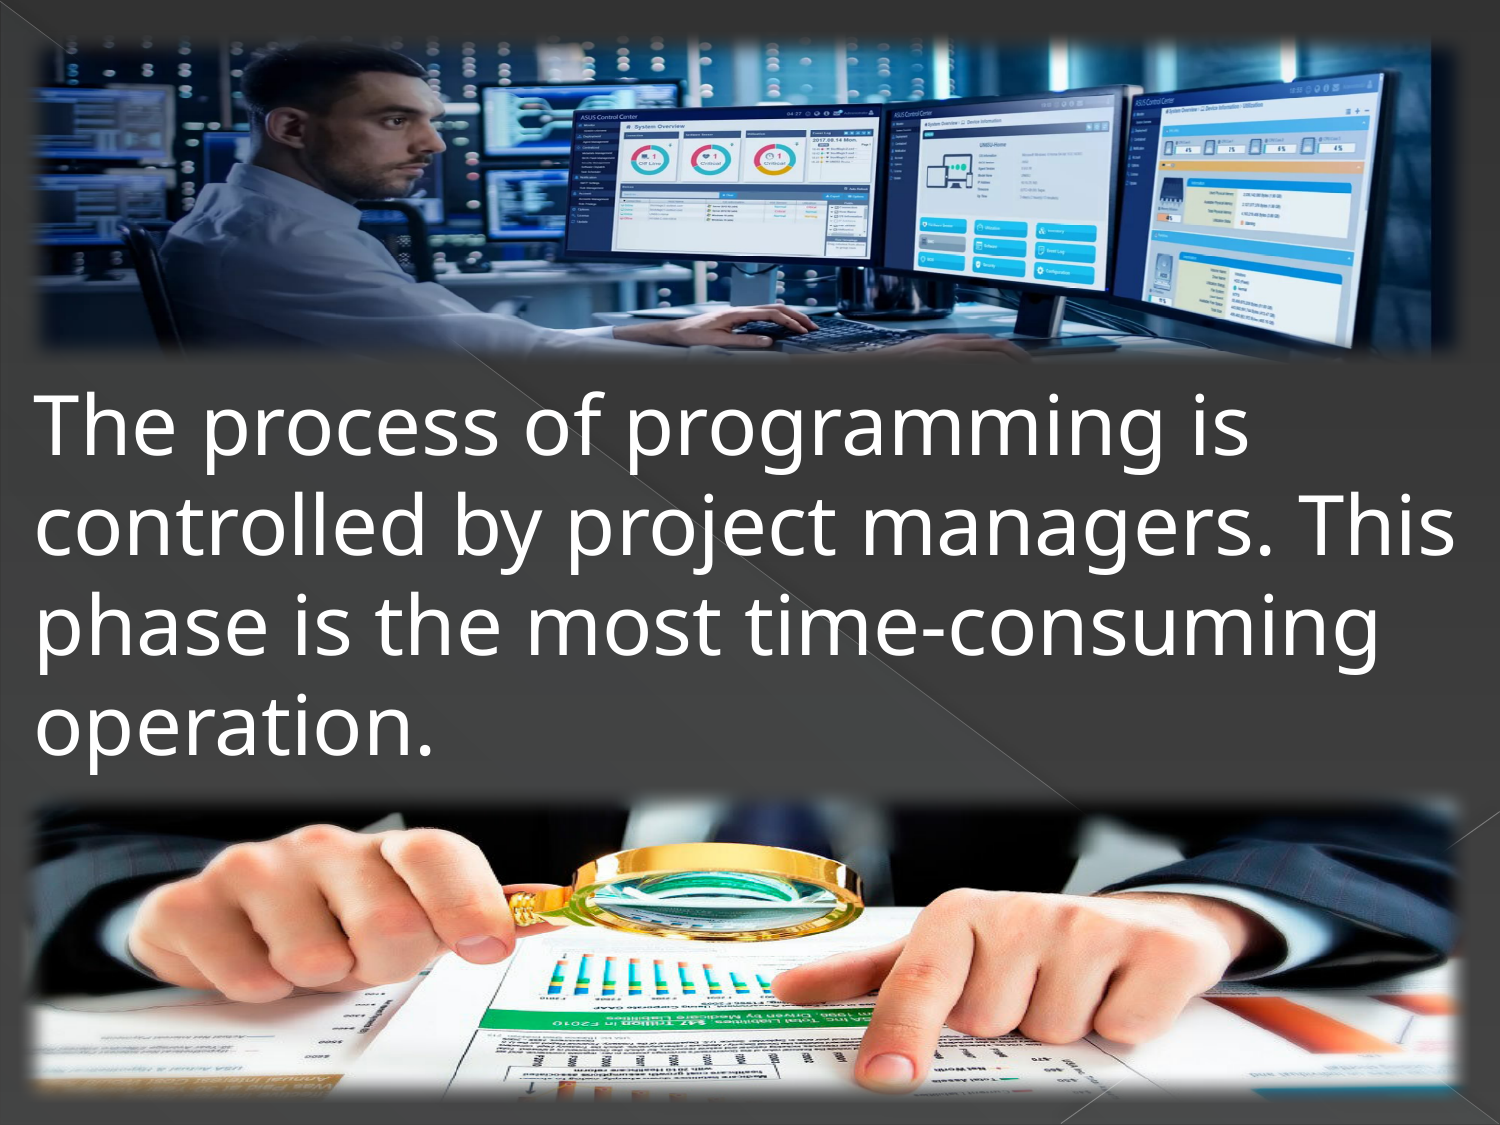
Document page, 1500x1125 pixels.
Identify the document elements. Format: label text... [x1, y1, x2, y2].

text_box The process of programming is controlled by project managers. This phase is the most time-consuming operation. [18, 364, 1484, 780]
picture [22, 30, 1471, 365]
picture [18, 786, 1471, 1103]
